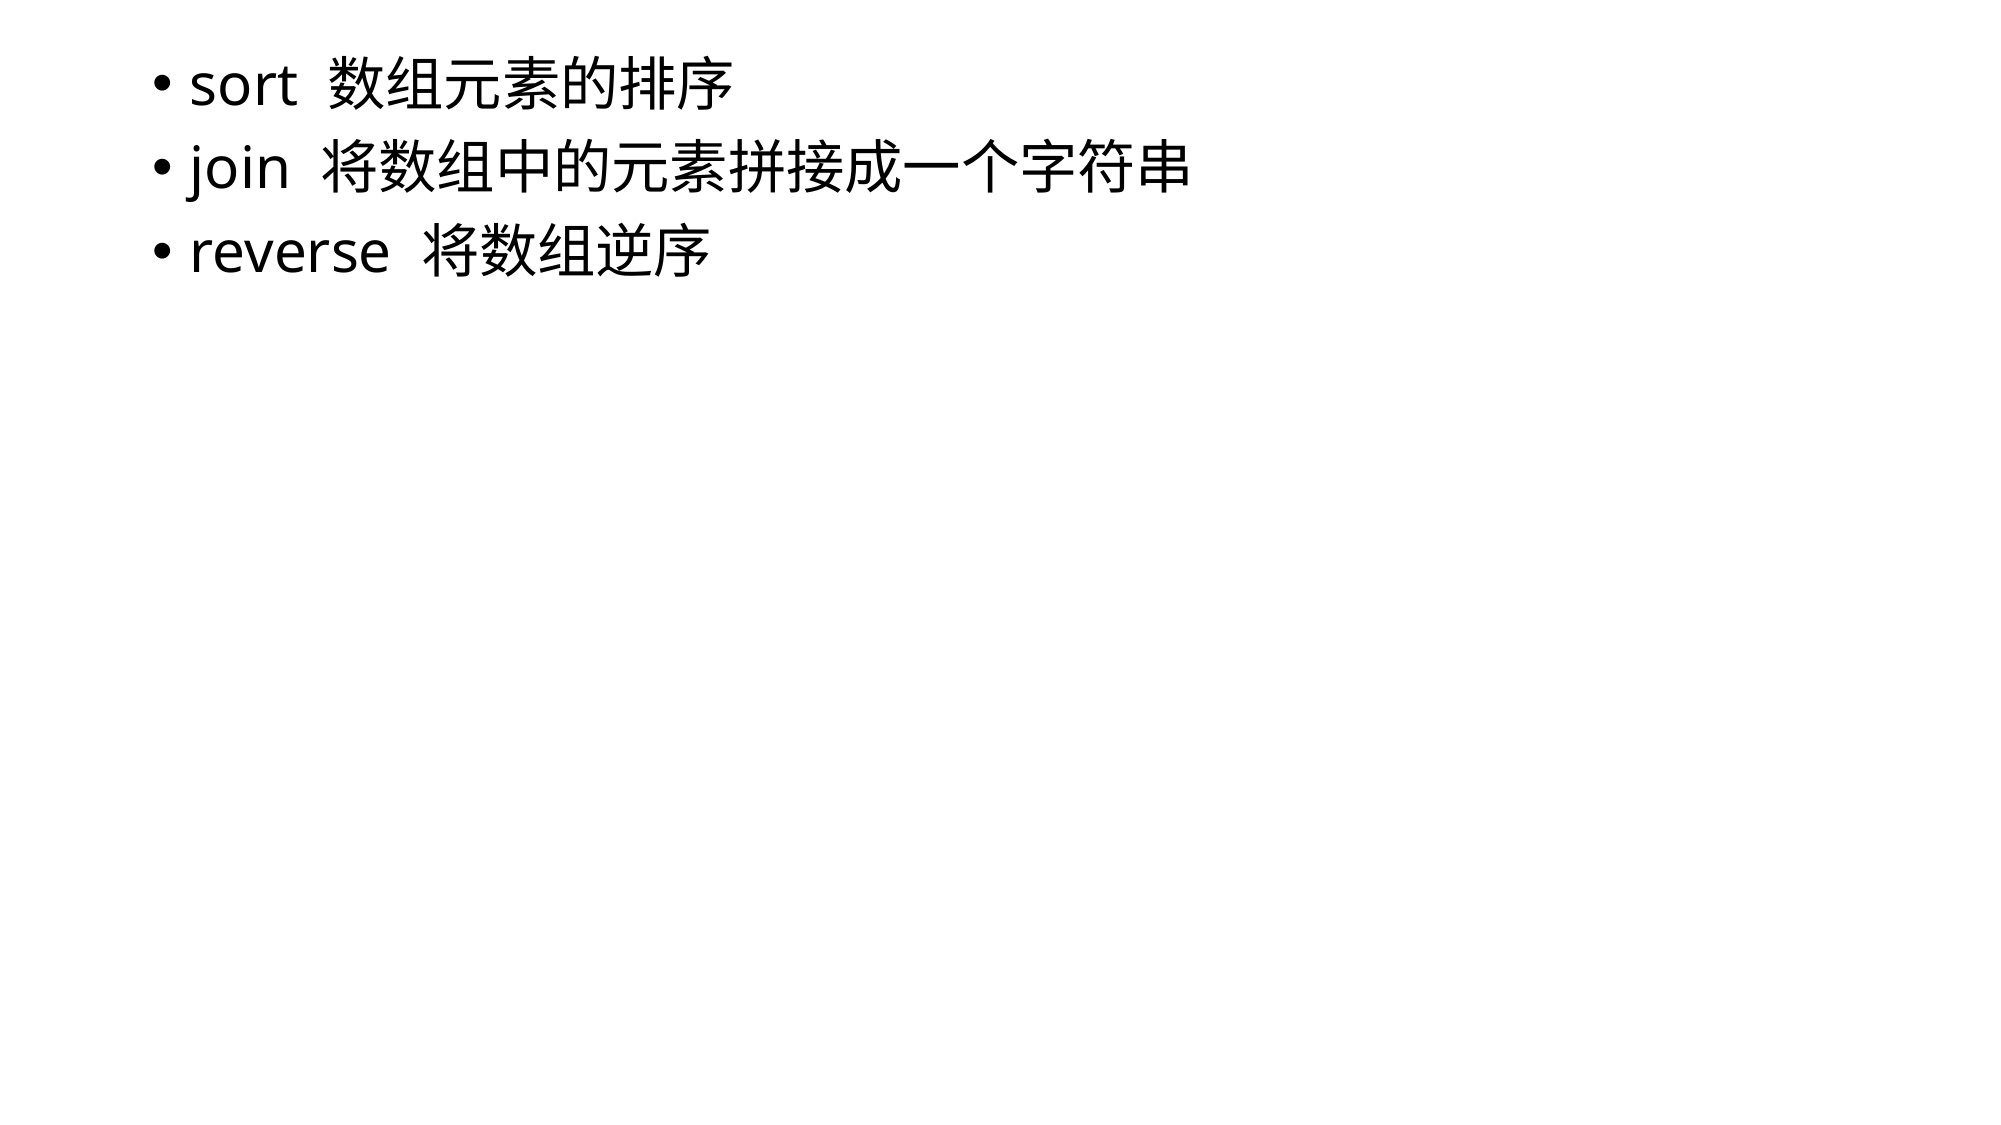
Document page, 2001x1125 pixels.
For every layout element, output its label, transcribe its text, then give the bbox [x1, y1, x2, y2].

list sort 数组元素的排序 join 将数组中的元素拼接成一个字符串 reverse 将数组逆序 [137, 47, 1863, 1014]
